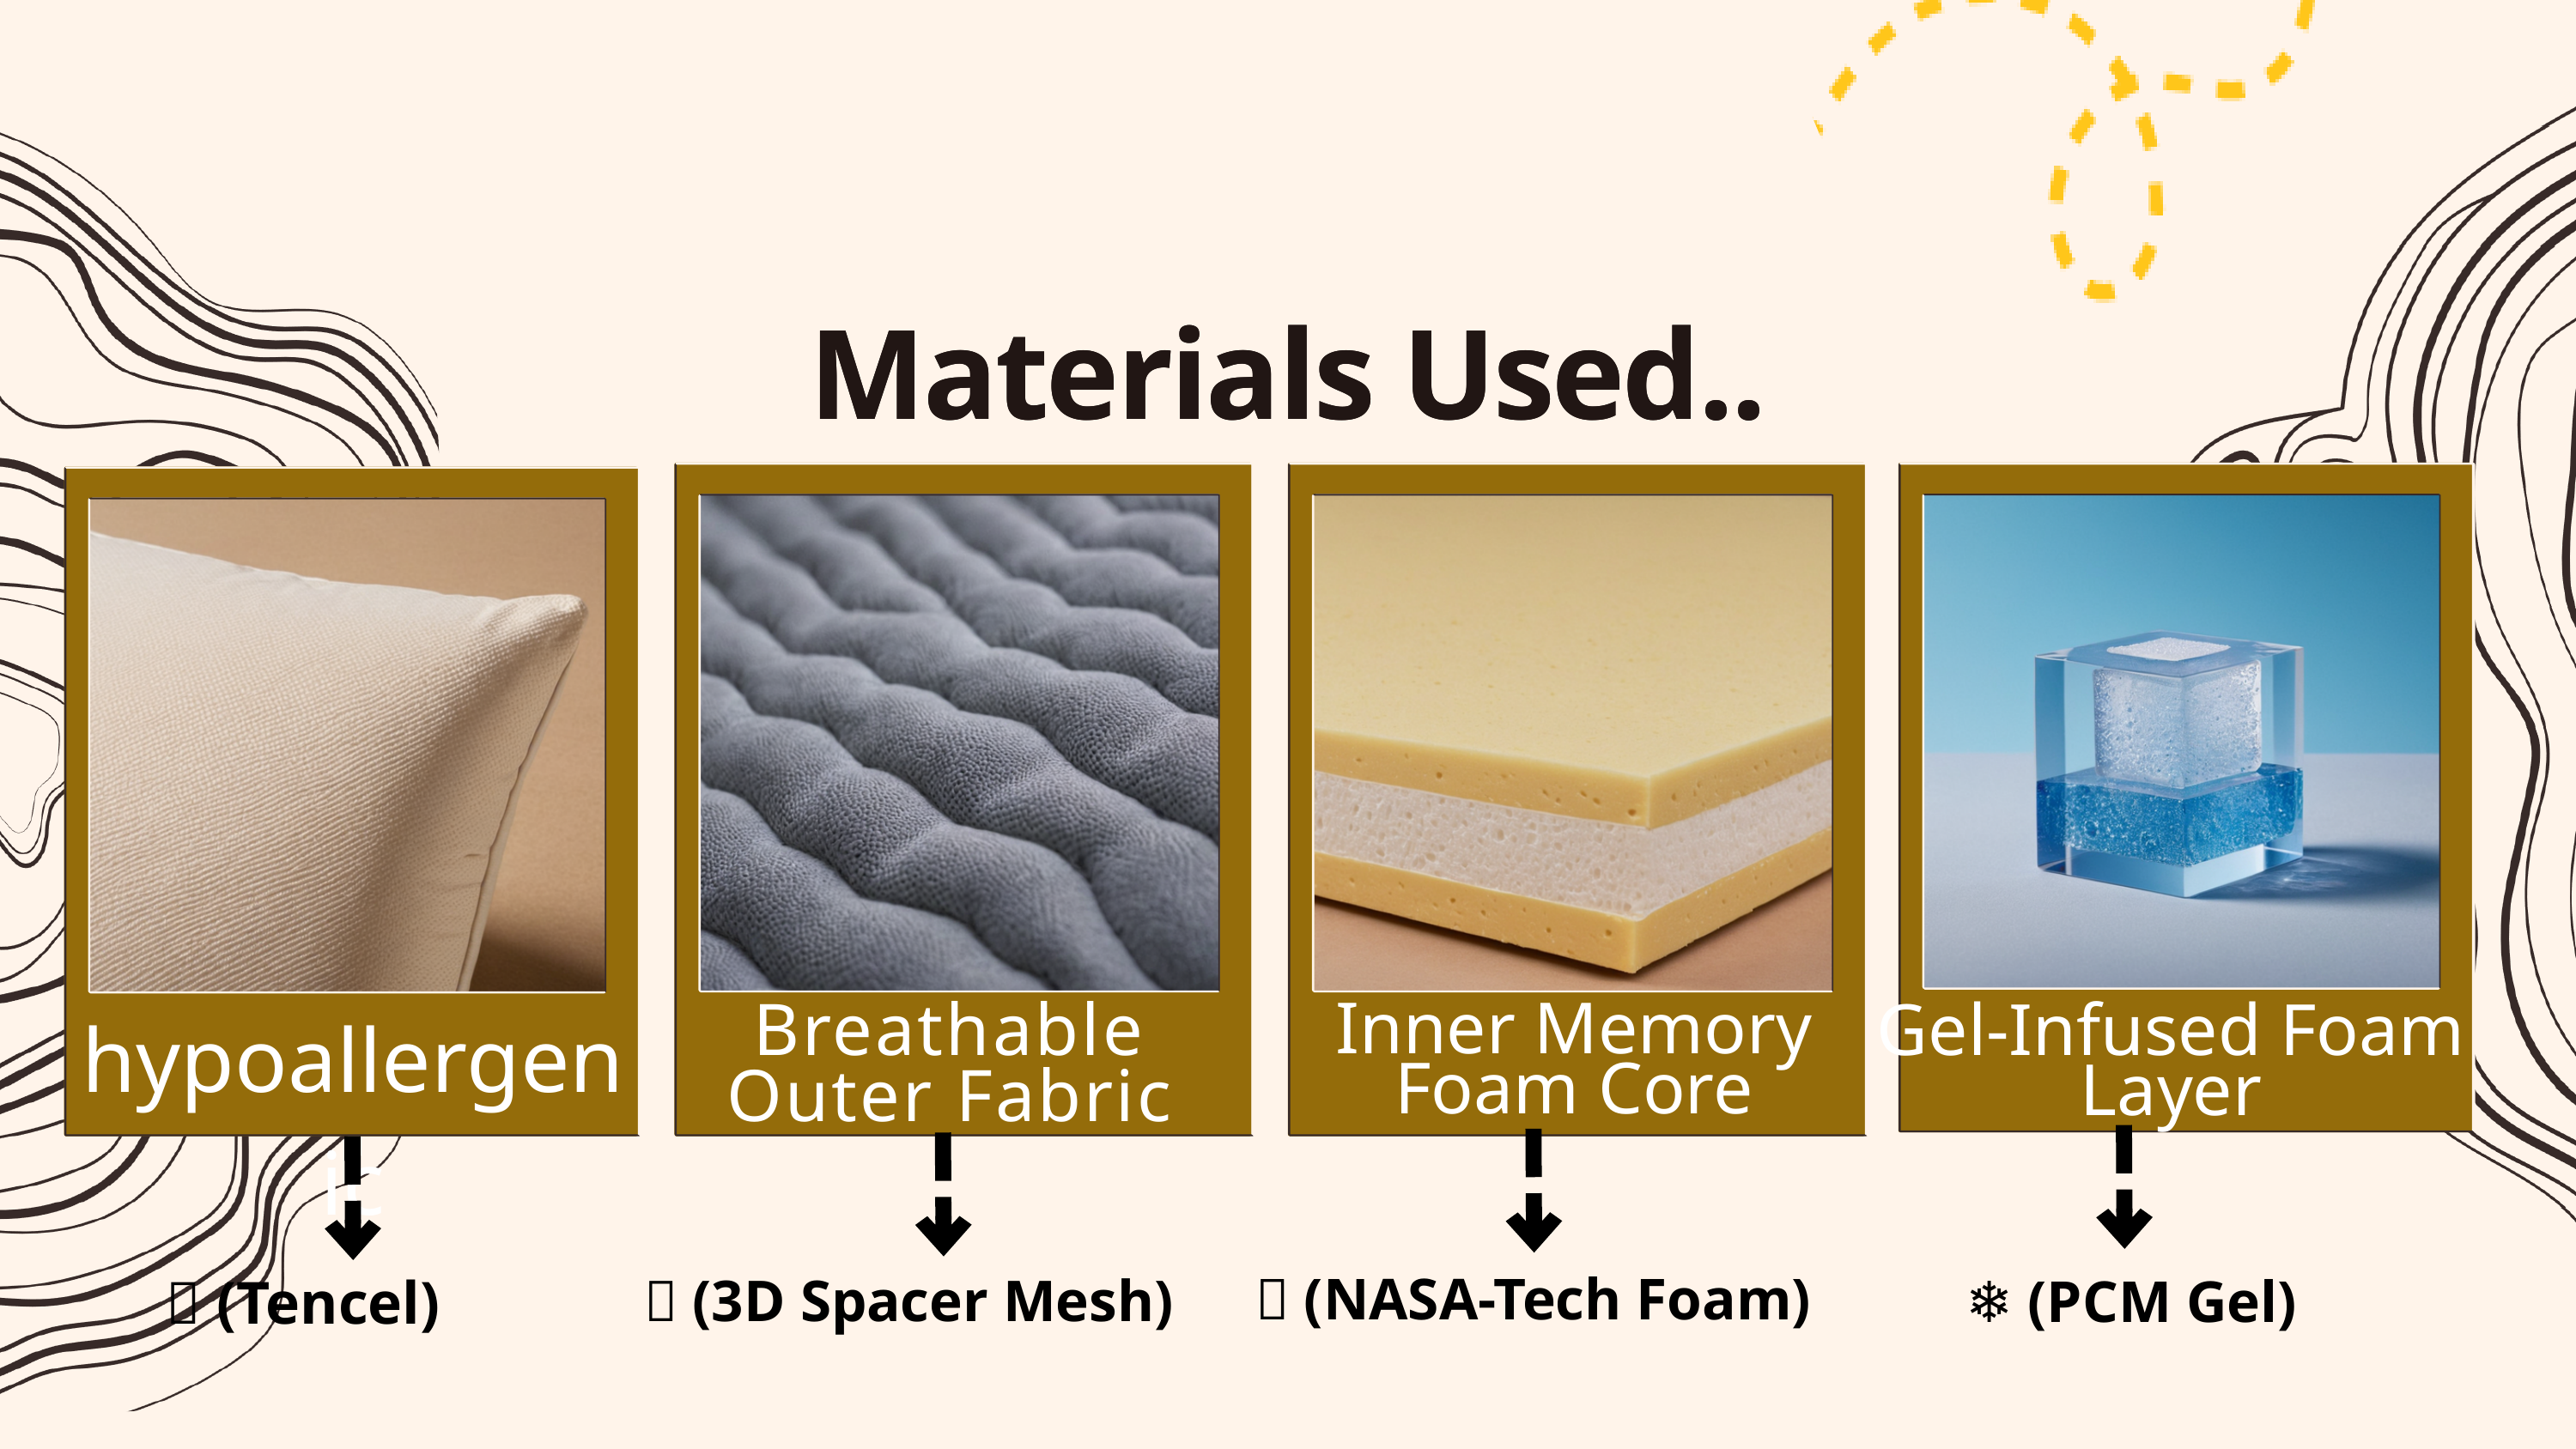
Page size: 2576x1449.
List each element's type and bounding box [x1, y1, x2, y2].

text_box [0, 0, 2576, 1449]
